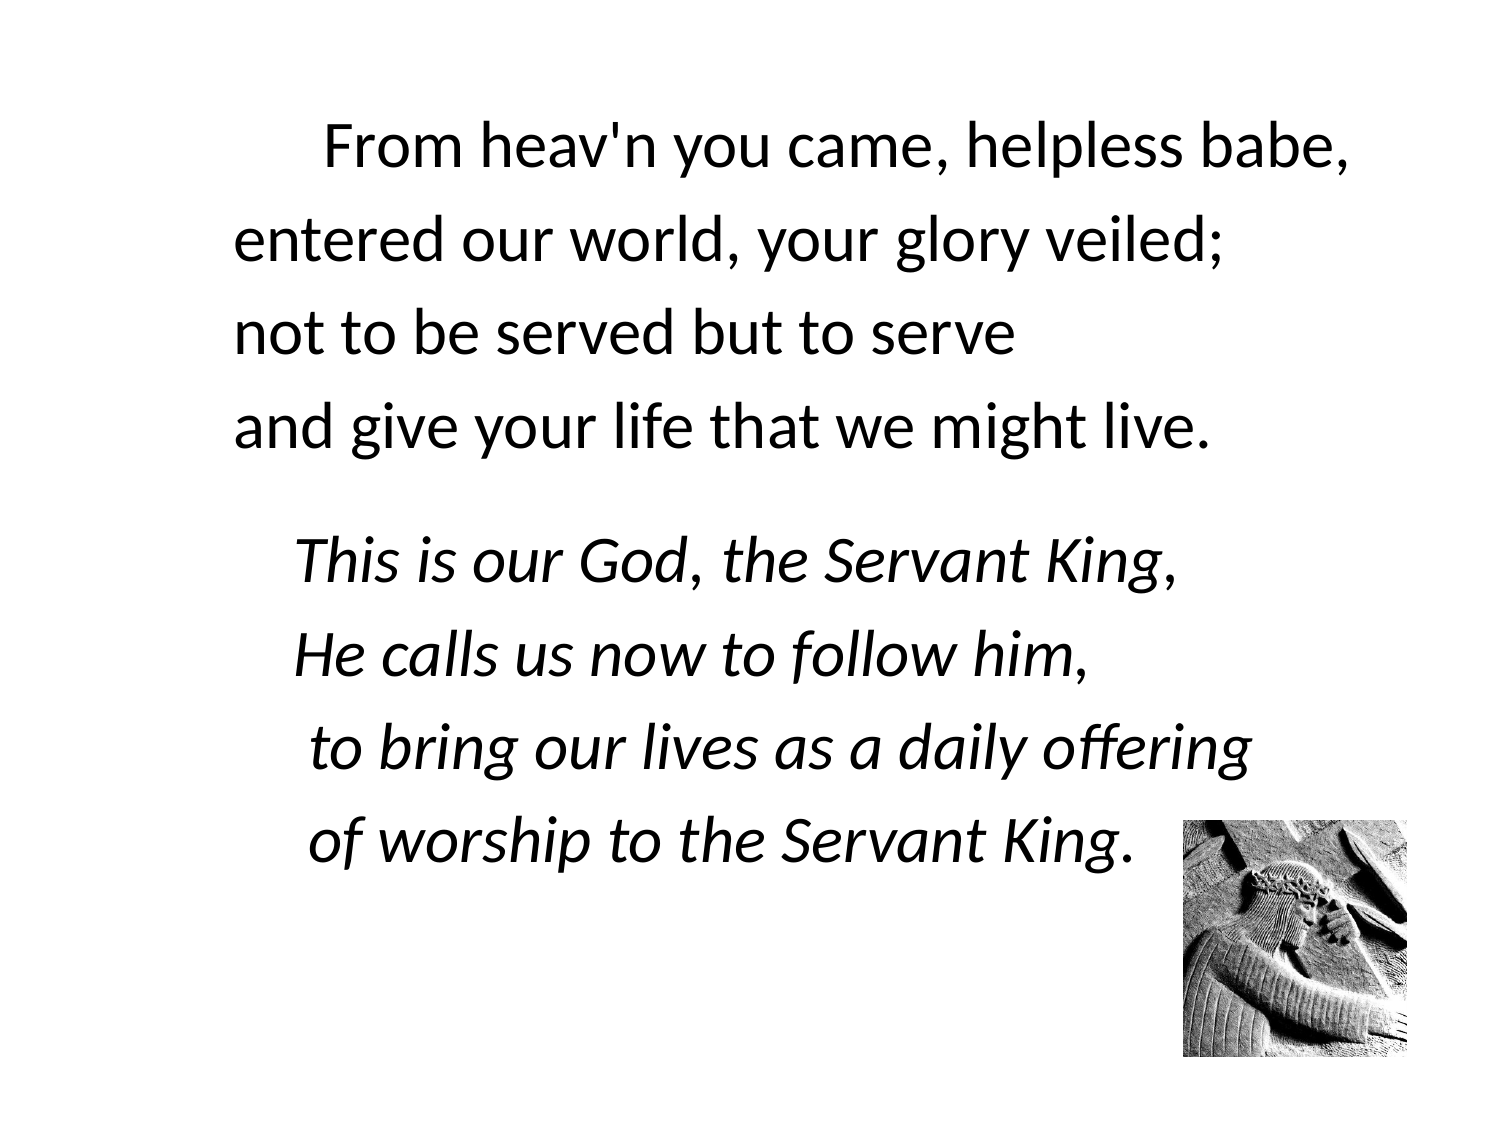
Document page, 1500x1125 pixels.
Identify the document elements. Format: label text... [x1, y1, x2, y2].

picture [1183, 820, 1407, 1058]
list From heav'n you came, helpless babe, entered our world, your glory veiled; not to be served but to serve and give your life that we might live. This is our God, the Servant King, He calls us now to follow him, to bring our lives as a daily offering of worship to the Servant King. [70, 93, 1421, 947]
